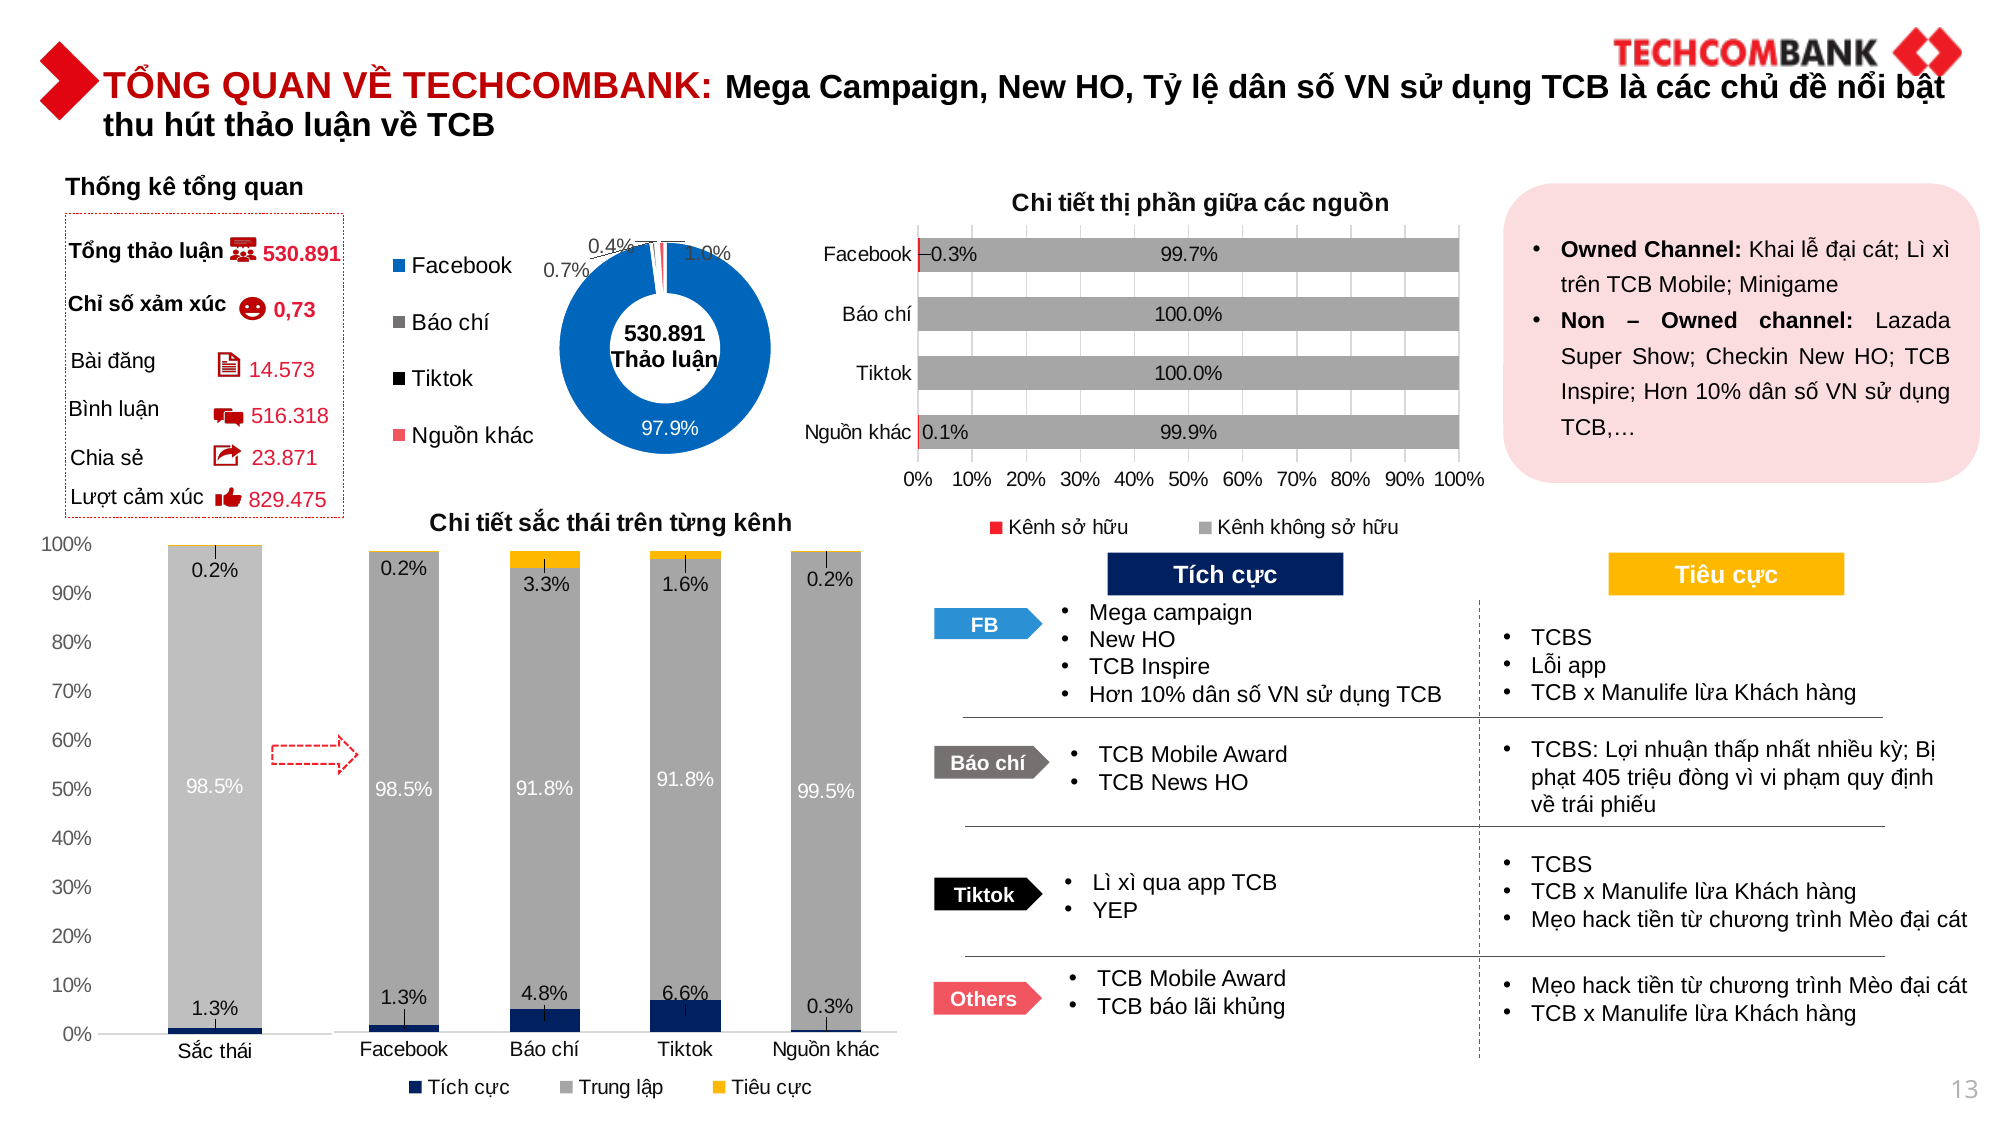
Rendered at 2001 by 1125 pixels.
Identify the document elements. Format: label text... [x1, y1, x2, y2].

text_box Mẹo hack tiền từ chương trình Mèo đại cát TCB x Manulife lừa Khách hàng [1488, 963, 1986, 1034]
text_box Thống kê tổng quan [24, 163, 346, 208]
text_box FB [933, 607, 1045, 641]
text_box Owned Channel: Khai lễ đại cát; Lì xì trên TCB Mobile; Minigame Non – Owned channel: Lazada Super Show; Checkin New HO; TCB Inspire; Hơn 10% dân số VN sử dụng TCB,… [1501, 182, 1981, 484]
text_box Lì xì qua app TCB YEP [1049, 860, 1449, 931]
text_box TCBS: Lợi nhuận thấp nhất nhiều kỳ; Bị phạt 405 triệu đòng vì vi phạm quy định về trái phiếu [1488, 727, 1965, 825]
text_box TCBS Lỗi app TCB x Manulife lừa Khách hàng [1488, 615, 1965, 713]
text_box TCB Mobile Award TCB News HO [1055, 732, 1455, 803]
text_box TCB Mobile Award TCB báo lãi khủng [1054, 957, 1453, 1027]
text_box Others [932, 980, 1044, 1016]
text_box Tiktok [933, 876, 1045, 912]
chart [34, 154, 1499, 1121]
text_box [53, 213, 389, 518]
text_box TỔNG QUAN VỀ TECHCOMBANK: Mega Campaign, New HO, Tỷ lệ dân số VN sử dụng TCB là các chủ đề nổi bật thu hút thảo luận về TCB [88, 55, 1965, 147]
picture [0, 8, 129, 143]
slide_number 13 [1543, 1060, 1994, 1121]
text_box Tiêu cực [1608, 551, 1845, 596]
text_box Báo chí [933, 744, 1052, 780]
text_box Mega campaign New HO TCB Inspire Hơn 10% dân số VN sử dụng TCB [1046, 589, 1480, 715]
text_box TCBS TCB x Manulife lừa Khách hàng Mẹo hack tiền từ chương trình Mèo đại cát [1488, 841, 2000, 940]
text_box Tích cực [1107, 551, 1344, 596]
